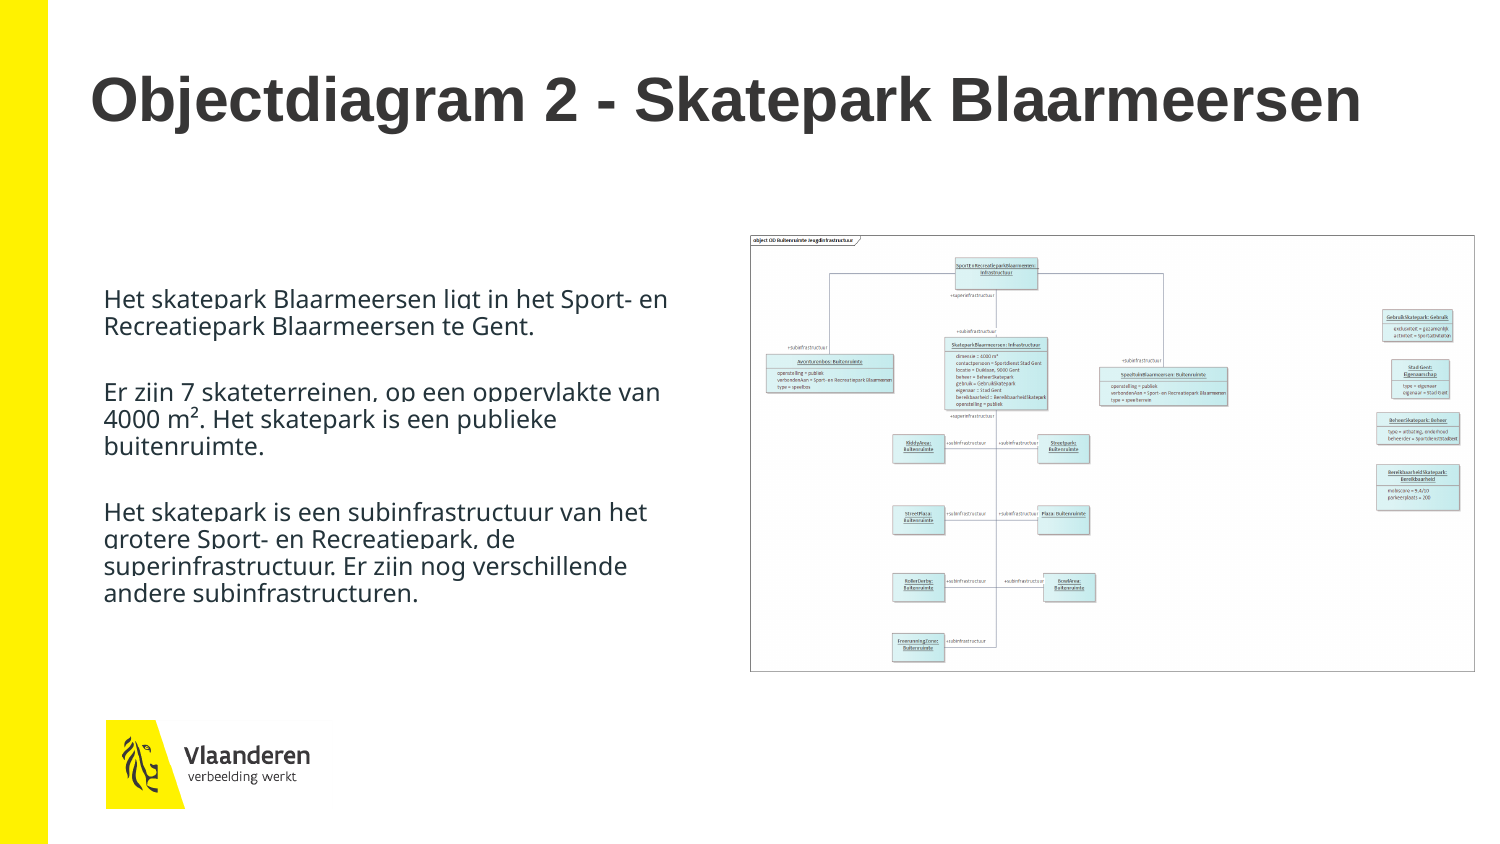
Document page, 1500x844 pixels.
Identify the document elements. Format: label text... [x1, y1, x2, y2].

picture [106, 720, 333, 809]
picture [749, 235, 1476, 673]
title Objectdiagram 2 - Skatepark Blaarmeersen [75, 42, 1490, 181]
list Het skatepark Blaarmeersen ligt in het Sport- en Recreatiepark Blaarmeersen te Gent. Er zijn 7 skateterreinen, op een oppervlakte van 4000 m². Het skatepark is een publieke buitenruimte. Het skatepark is een subinfrastructuur van het grotere Sport- en Recreatiepark, de superinfrastructuur. Er zijn nog verschillende andere subinfrastructuren. [88, 235, 697, 688]
